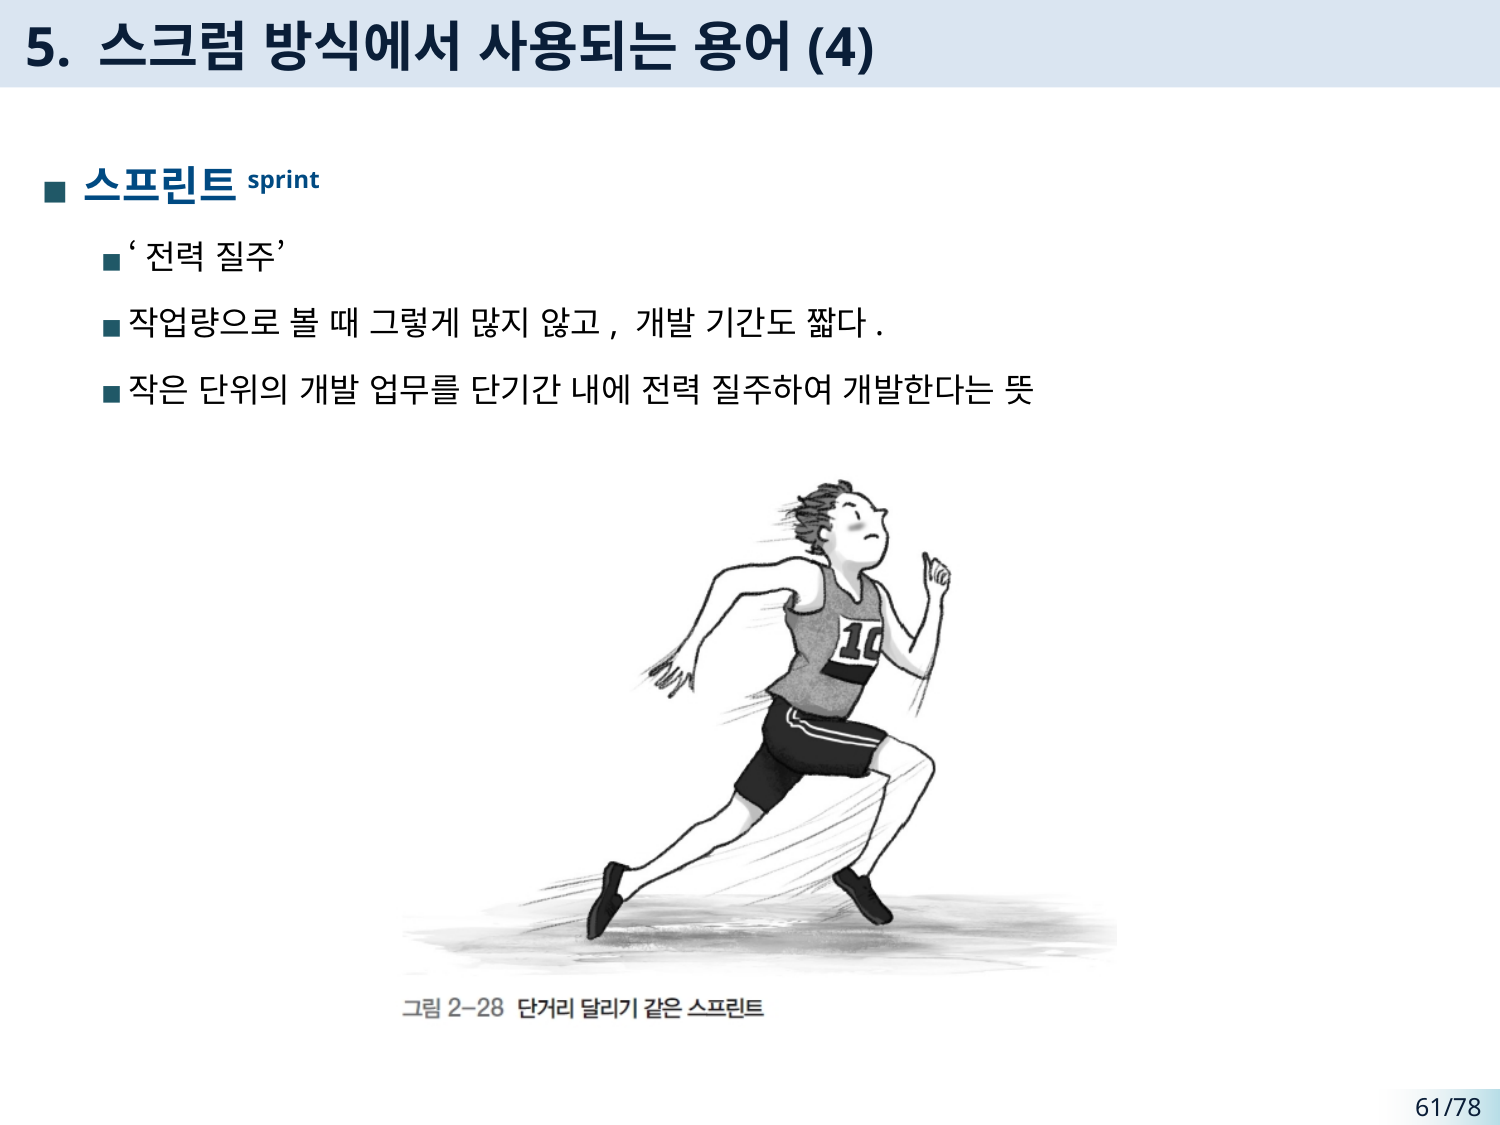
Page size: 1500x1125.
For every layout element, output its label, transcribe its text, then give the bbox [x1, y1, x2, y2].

picture [395, 473, 1117, 1028]
list 스프린트sprint ‘전력 질주’ 작업량으로 볼 때 그렇게 많지 않고, 개발 기간도 짧다. 작은 단위의 개발 업무를 단기간 내에 전력 질주하여 개발한다는 뜻 [10, 126, 1481, 1057]
title 5. 스크럼 방식에서 사용되는 용어(4) [10, 5, 1288, 84]
